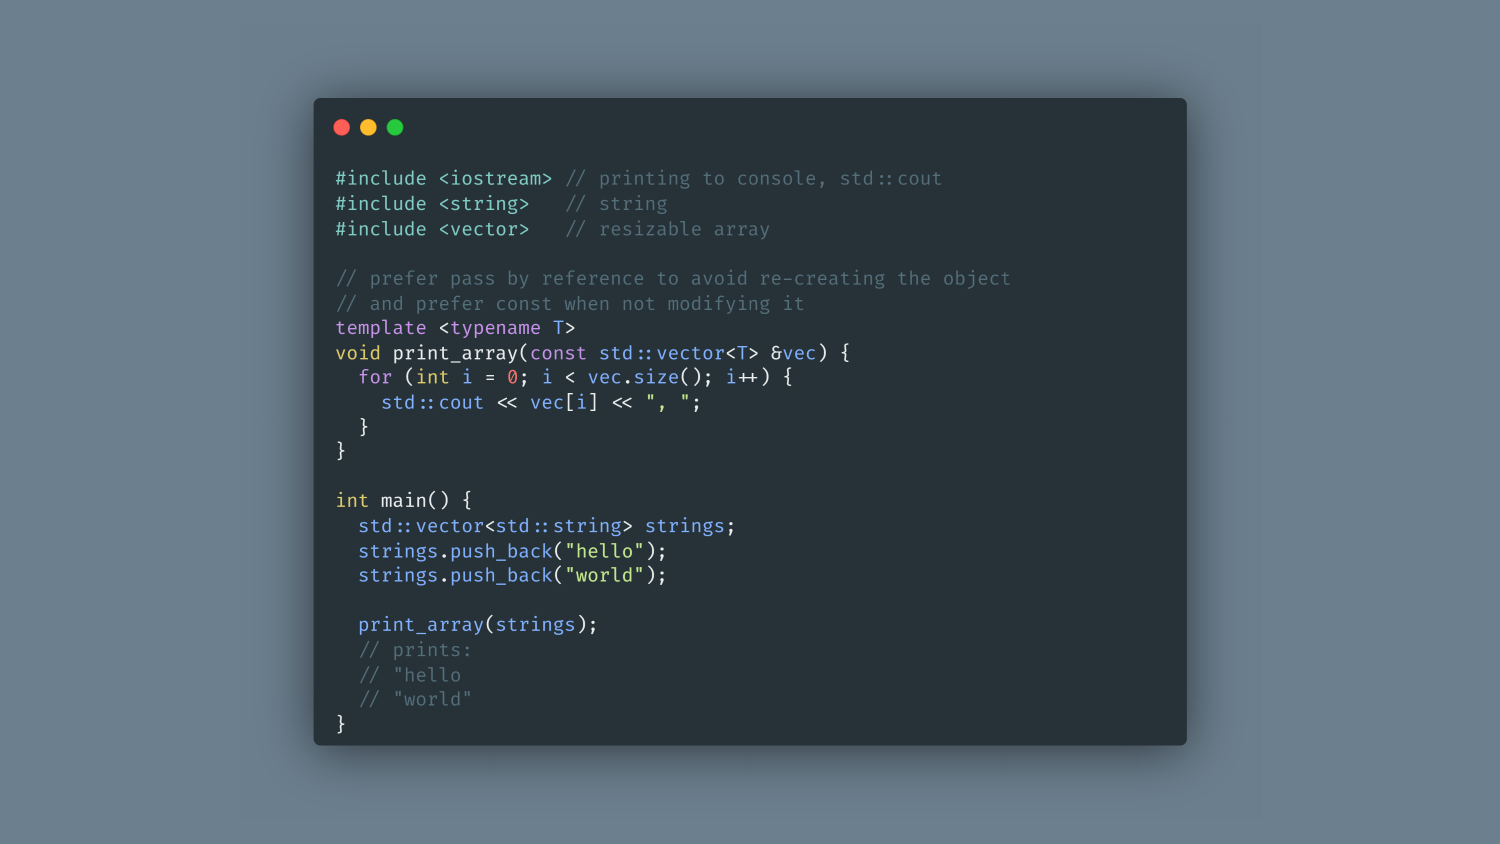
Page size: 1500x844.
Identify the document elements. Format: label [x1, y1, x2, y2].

picture [239, 24, 1261, 819]
